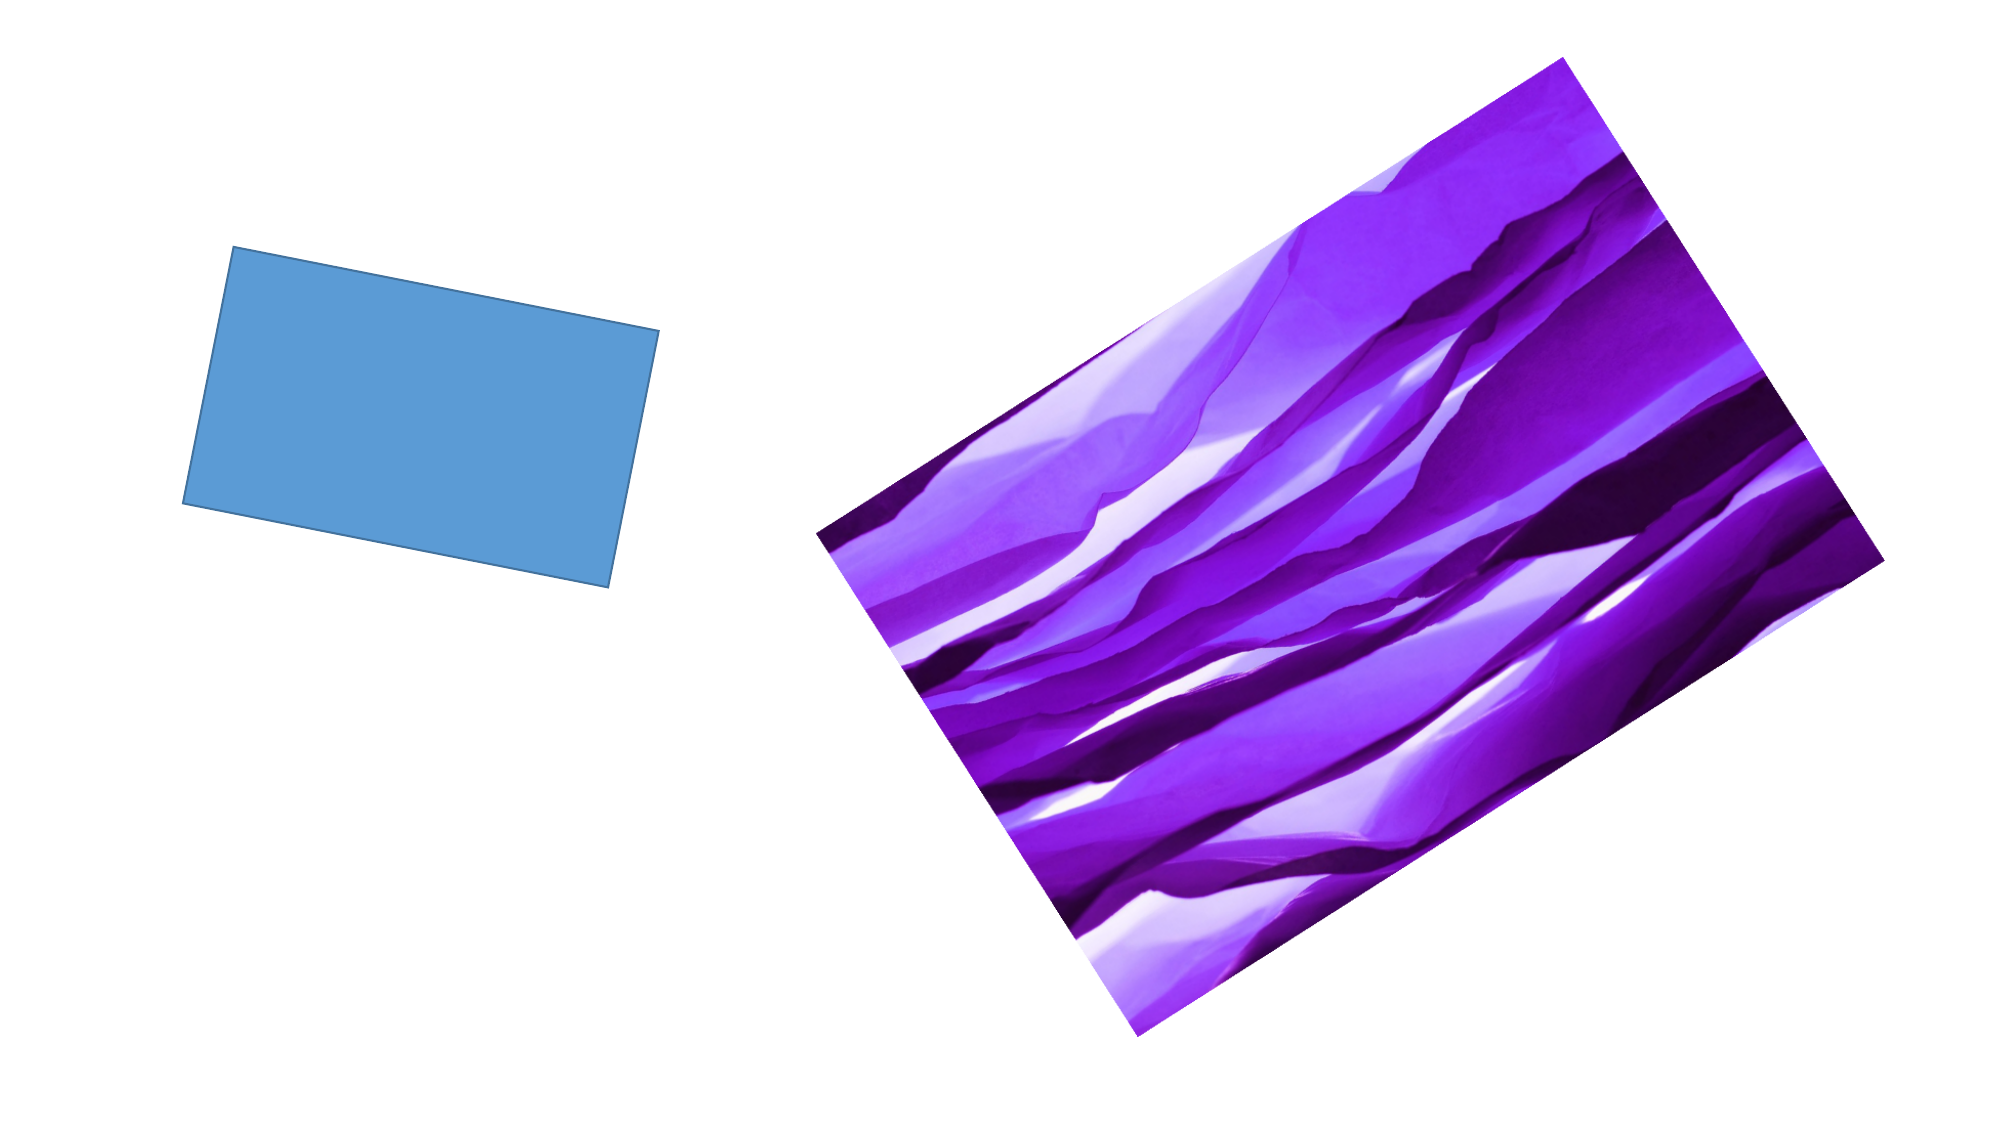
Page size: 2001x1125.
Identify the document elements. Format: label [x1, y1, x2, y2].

picture [817, 58, 1884, 1036]
text_box [181, 245, 660, 589]
